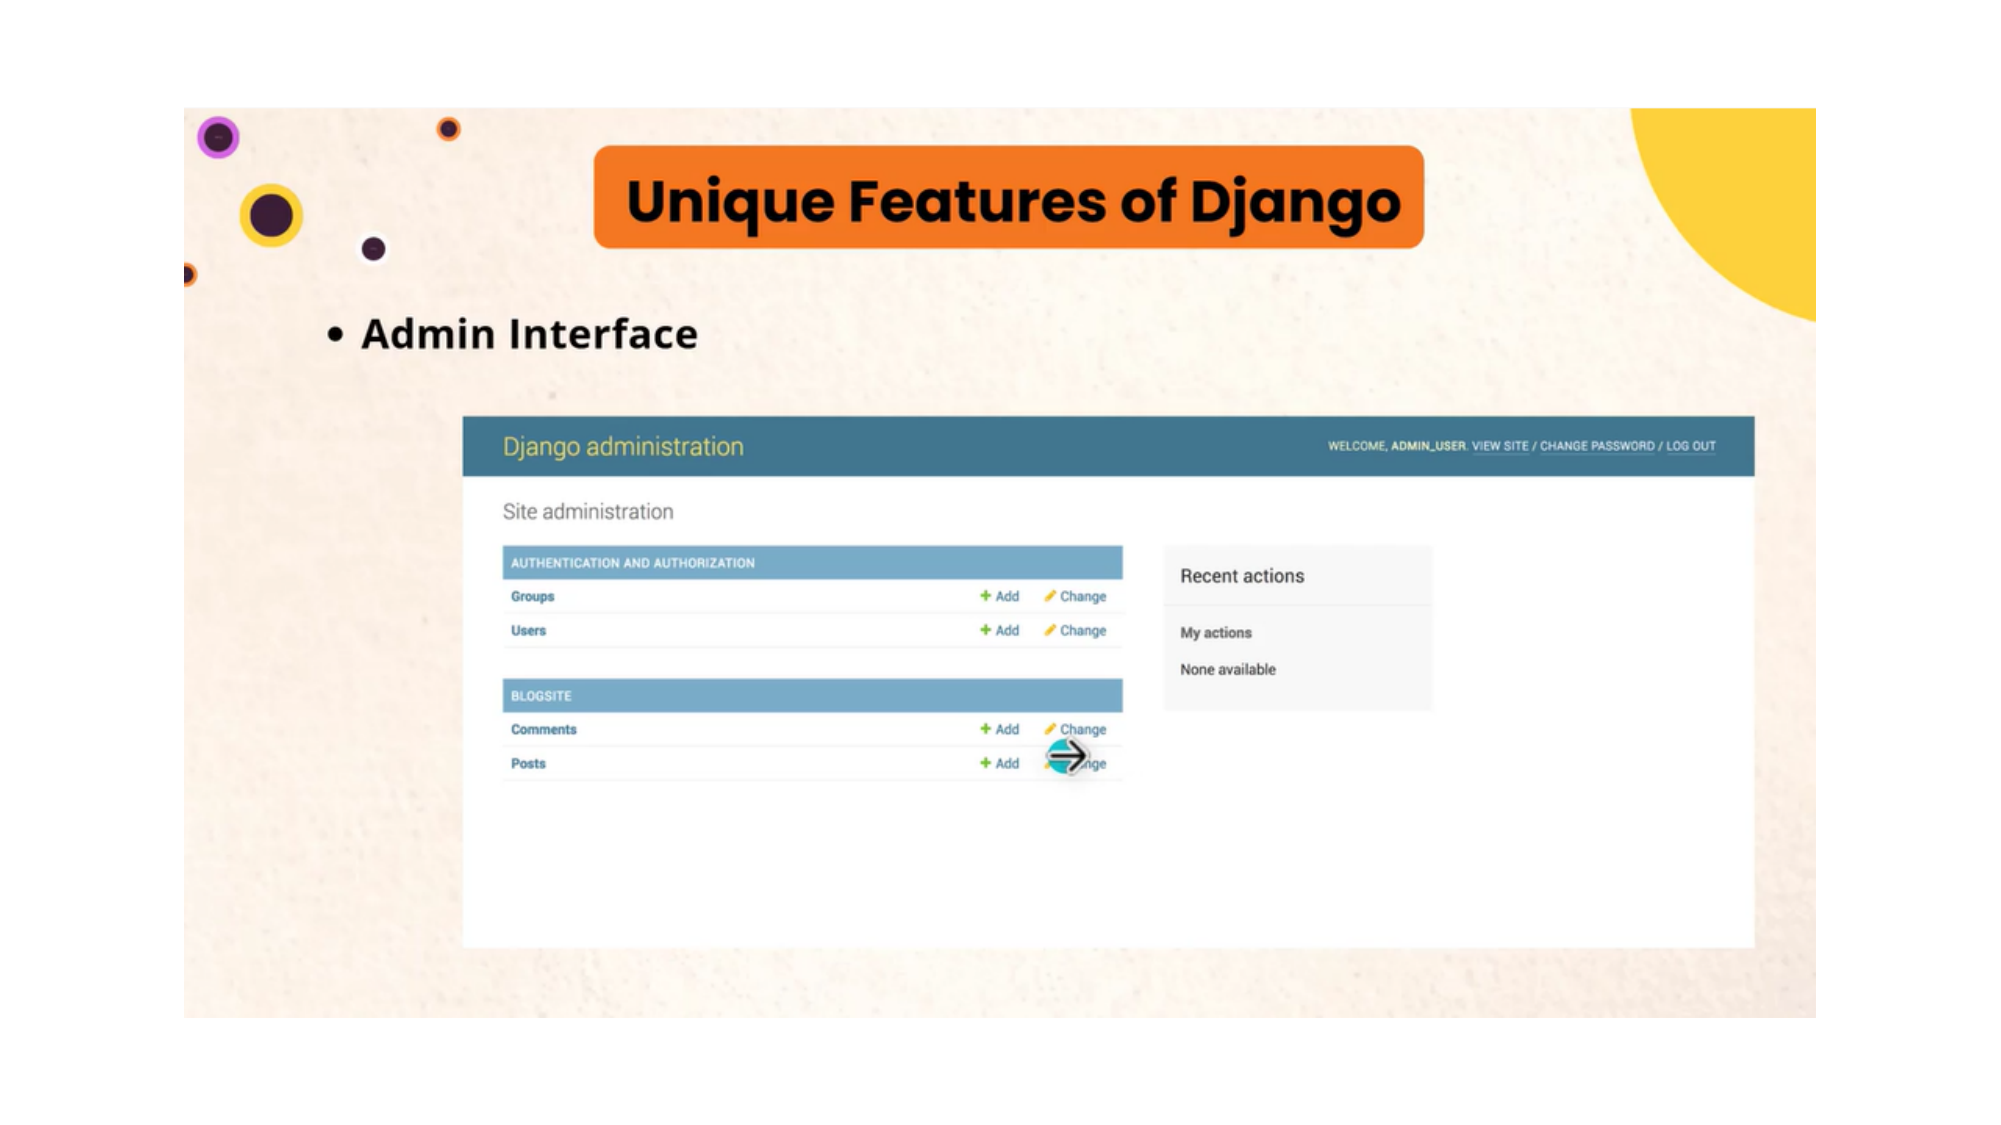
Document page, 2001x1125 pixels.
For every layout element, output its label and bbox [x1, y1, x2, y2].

picture [184, 107, 1816, 1018]
